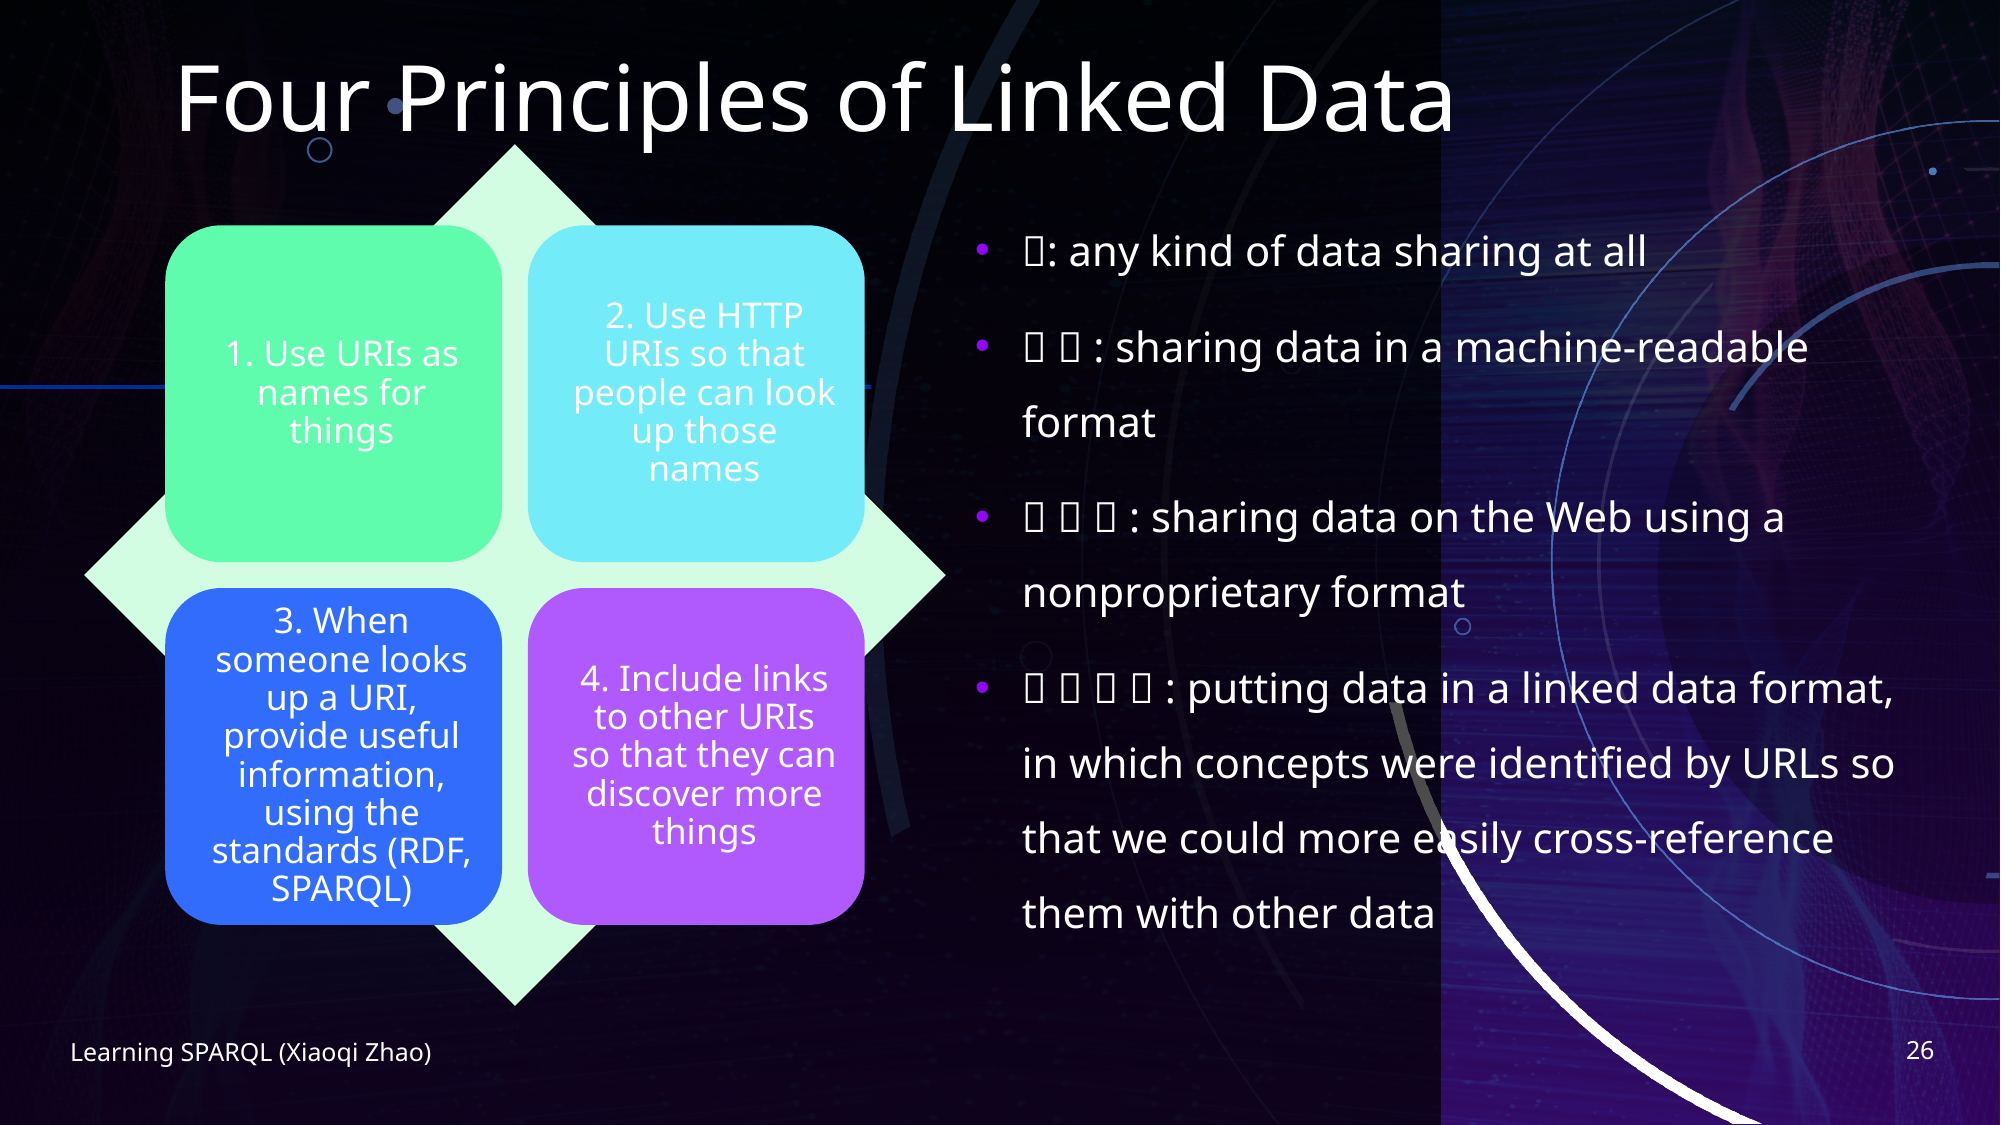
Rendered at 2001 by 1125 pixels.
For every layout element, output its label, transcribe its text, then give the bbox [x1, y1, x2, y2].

slide_number 26 [1499, 1021, 1950, 1082]
footer Learning SPARQL (Xiaoqi Zhao) [55, 1023, 731, 1084]
picture [730, 0, 2000, 1124]
list : any kind of data sharing at all   : sharing data in a machine-readable format    : sharing data on the Web using a nonproprietary format     : putting data in a linked data format, in which concepts were identified by URLs so that we could more easily cross-reference them with other data [989, 191, 1941, 936]
title Four Principles of Linked Data [158, 40, 1648, 164]
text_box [41, 143, 989, 1007]
